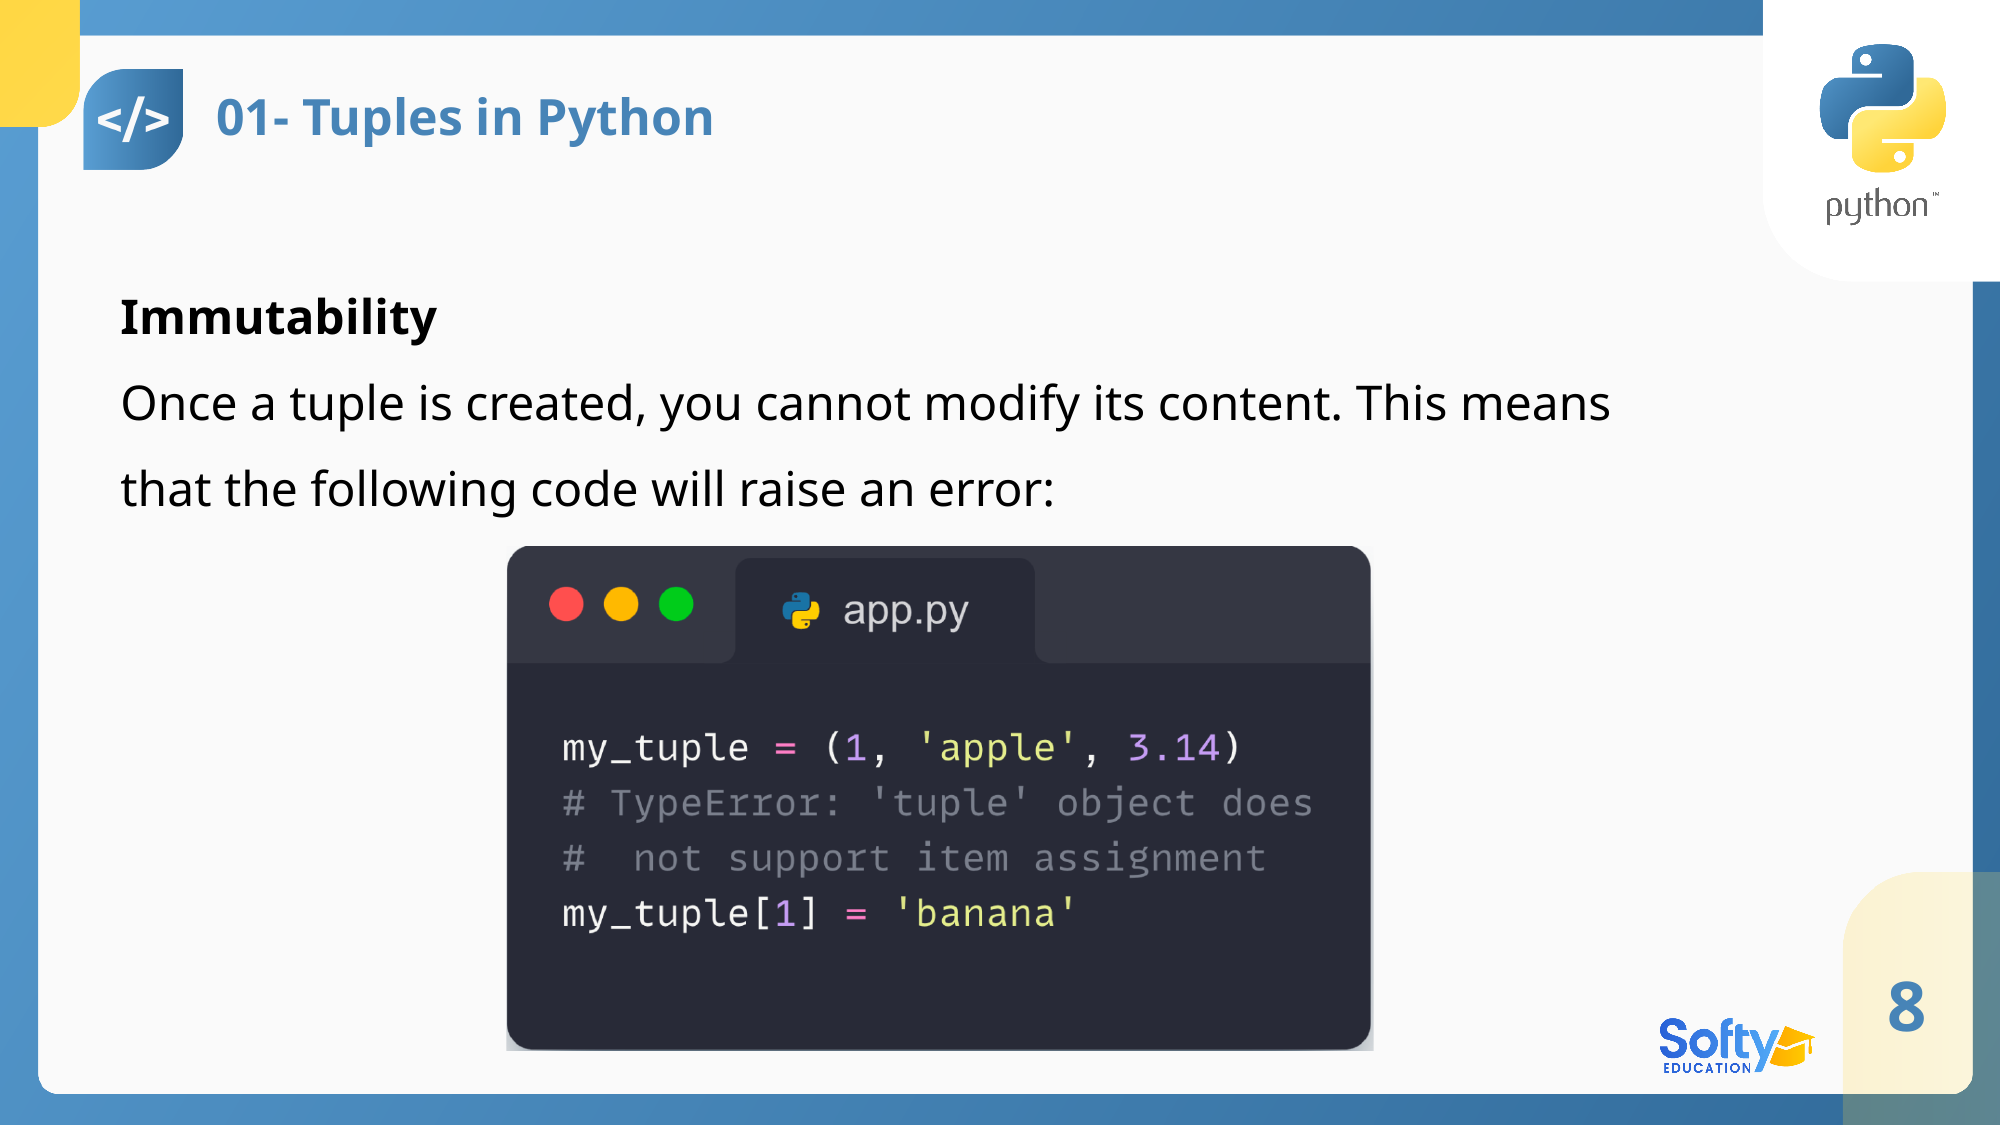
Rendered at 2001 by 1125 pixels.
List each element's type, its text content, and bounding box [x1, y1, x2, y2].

picture [0, 0, 2000, 1125]
text_box 01- Tuples in Python [201, 78, 993, 170]
text_box Immutability Once a tuple is created, you cannot modify its content. This means that the following code will raise an error: [105, 242, 1707, 532]
text_box ‹#› [1846, 947, 1967, 1072]
